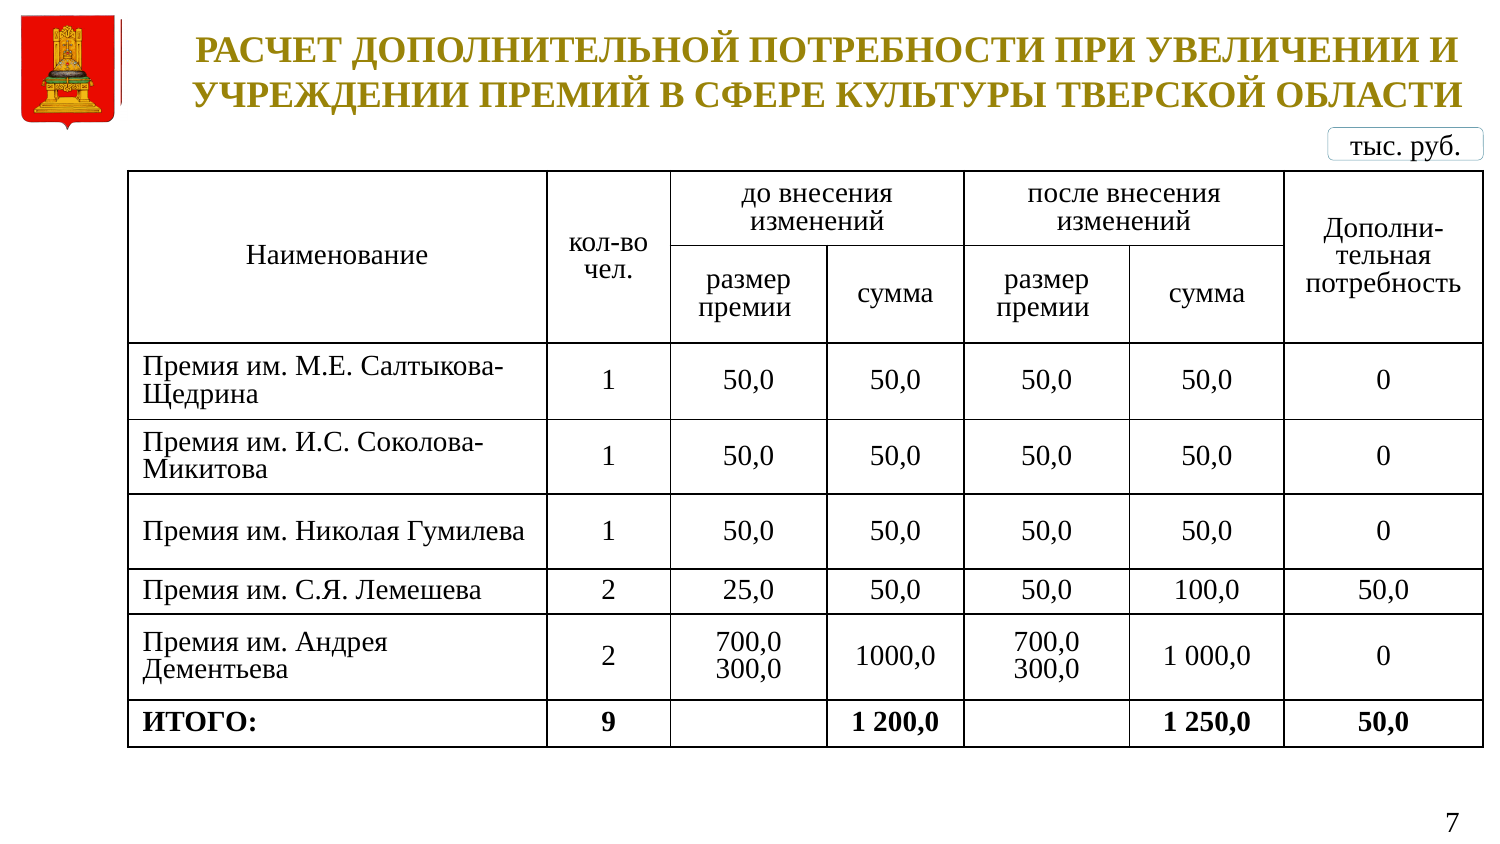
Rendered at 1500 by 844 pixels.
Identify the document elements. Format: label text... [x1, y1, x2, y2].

table_cell размер премии [671, 246, 826, 342]
table_cell 100,0 [1130, 570, 1283, 613]
table_cell 50,0 [965, 344, 1129, 419]
table_cell 1 [548, 420, 670, 493]
table_cell 50,0 [671, 420, 826, 493]
table_cell 50,0 [965, 495, 1129, 568]
table_cell 0 [1285, 344, 1482, 419]
table_cell 50,0 [1285, 570, 1482, 613]
table_cell сумма [828, 246, 963, 342]
table_cell 50,0 [828, 420, 963, 493]
table_cell 50,0 [828, 495, 963, 568]
table_cell 2 [548, 570, 670, 613]
table_header до внесения изменений [671, 172, 963, 245]
table_cell 50,0 [671, 495, 826, 568]
table_cell [671, 701, 826, 746]
table_cell 50,0 [965, 420, 1129, 493]
table_cell 50,0 [965, 570, 1129, 613]
table_cell 50,0 [1130, 344, 1283, 419]
slide_number 7 [1061, 797, 1472, 828]
table_cell сумма [1130, 246, 1283, 342]
table_cell Премия им. Николая Гумилева [129, 495, 546, 568]
table_cell 50,0 [1285, 701, 1482, 746]
table_cell ИТОГО: [129, 701, 546, 746]
table_cell 2 [548, 615, 670, 699]
table_cell Премия им. И.С. Соколова-Микитова [129, 420, 546, 493]
table_cell Премия им. М.Е. Салтыкова-Щедрина [129, 344, 546, 419]
table_cell 1 000,0 [1130, 615, 1283, 699]
list РАСЧЕТ ДОПОЛНИТЕЛЬНОЙ ПОТРЕБНОСТИ ПРИ УВЕЛИЧЕНИИ И УЧРЕЖДЕНИИ ПРЕМИЙ В СФЕРЕ КУЛЬТУРЫ ТВЕРСКОЙ ОБЛАСТИ [173, 19, 1482, 163]
table_header Наименование [129, 172, 546, 342]
table_cell 50,0 [828, 570, 963, 613]
text_box тыс. руб. [1325, 125, 1486, 163]
table_cell 50,0 [1130, 420, 1283, 493]
table_header Дополни-тельная потребность [1285, 172, 1482, 342]
table_cell 1 [548, 495, 670, 568]
table_cell 0 [1285, 420, 1482, 493]
table_header после внесения изменений [965, 172, 1283, 245]
table_cell 50,0 [671, 344, 826, 419]
table_cell [965, 701, 1129, 746]
table_cell 700,0 300,0 [671, 615, 826, 699]
table_header кол-во чел. [548, 172, 670, 342]
table_cell размер премии [965, 246, 1129, 342]
table_cell 0 [1285, 615, 1482, 699]
table_cell Премия им. Андрея Дементьева [129, 615, 546, 699]
table_cell 1 250,0 [1130, 701, 1283, 746]
table_cell 9 [548, 701, 670, 746]
table_cell 1 [548, 344, 670, 419]
picture [18, 9, 128, 137]
table_cell 50,0 [828, 344, 963, 419]
table_cell 700,0 300,0 [965, 615, 1129, 699]
table_cell Премия им. С.Я. Лемешева [129, 570, 546, 613]
table_cell 25,0 [671, 570, 826, 613]
table_cell 0 [1285, 495, 1482, 568]
table_cell 1000,0 [828, 615, 963, 699]
table_cell 50,0 [1130, 495, 1283, 568]
table_cell 1 200,0 [828, 701, 963, 746]
